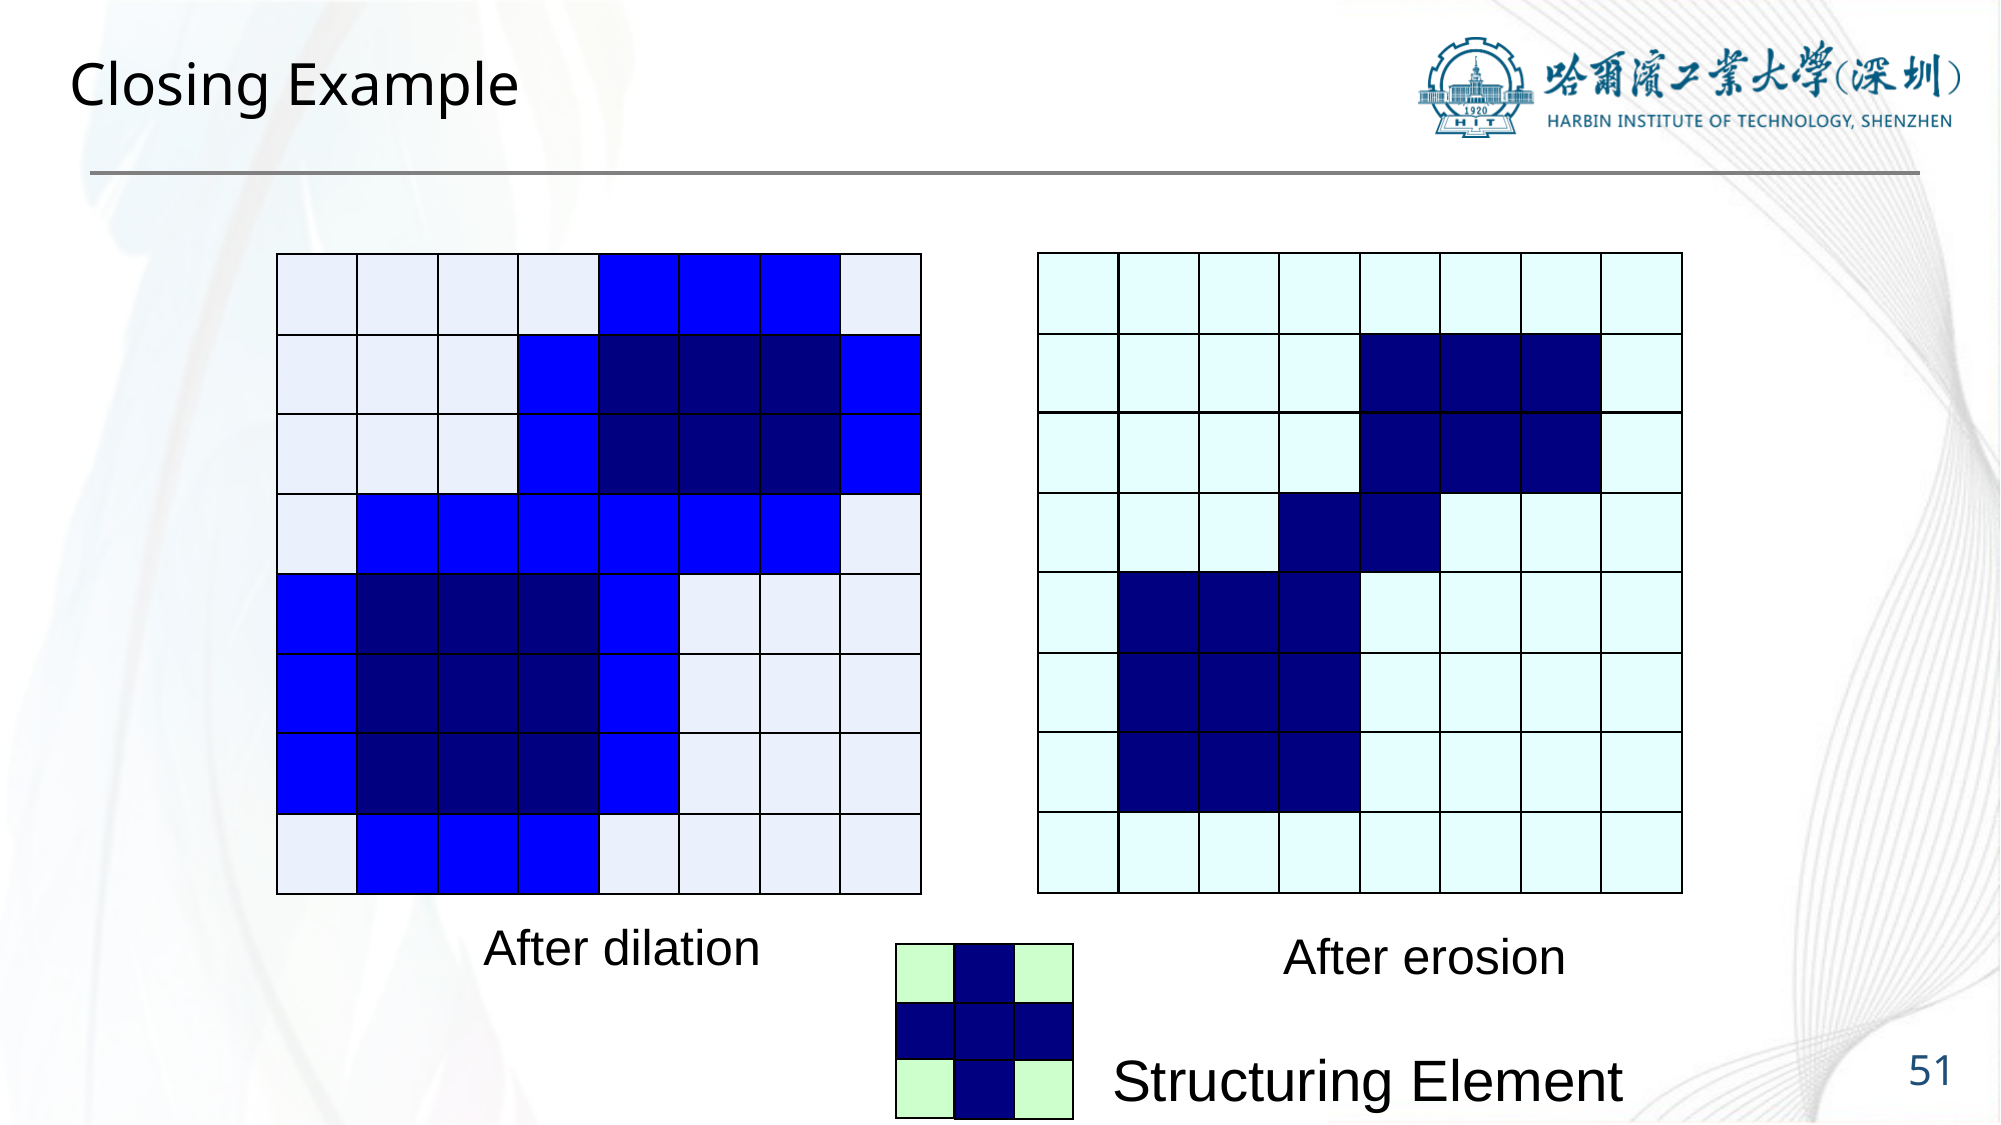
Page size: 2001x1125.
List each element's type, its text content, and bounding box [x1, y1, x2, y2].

text_box After erosion [1268, 916, 1582, 992]
text_box After dilation [468, 907, 777, 983]
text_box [276, 254, 921, 895]
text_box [1037, 253, 1682, 893]
title Closing Example [54, 0, 1385, 174]
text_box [895, 943, 1073, 1120]
slide_number 51 [1640, 1042, 1972, 1103]
text_box Structuring Element [1097, 1035, 1640, 1121]
picture [0, 0, 2001, 1125]
